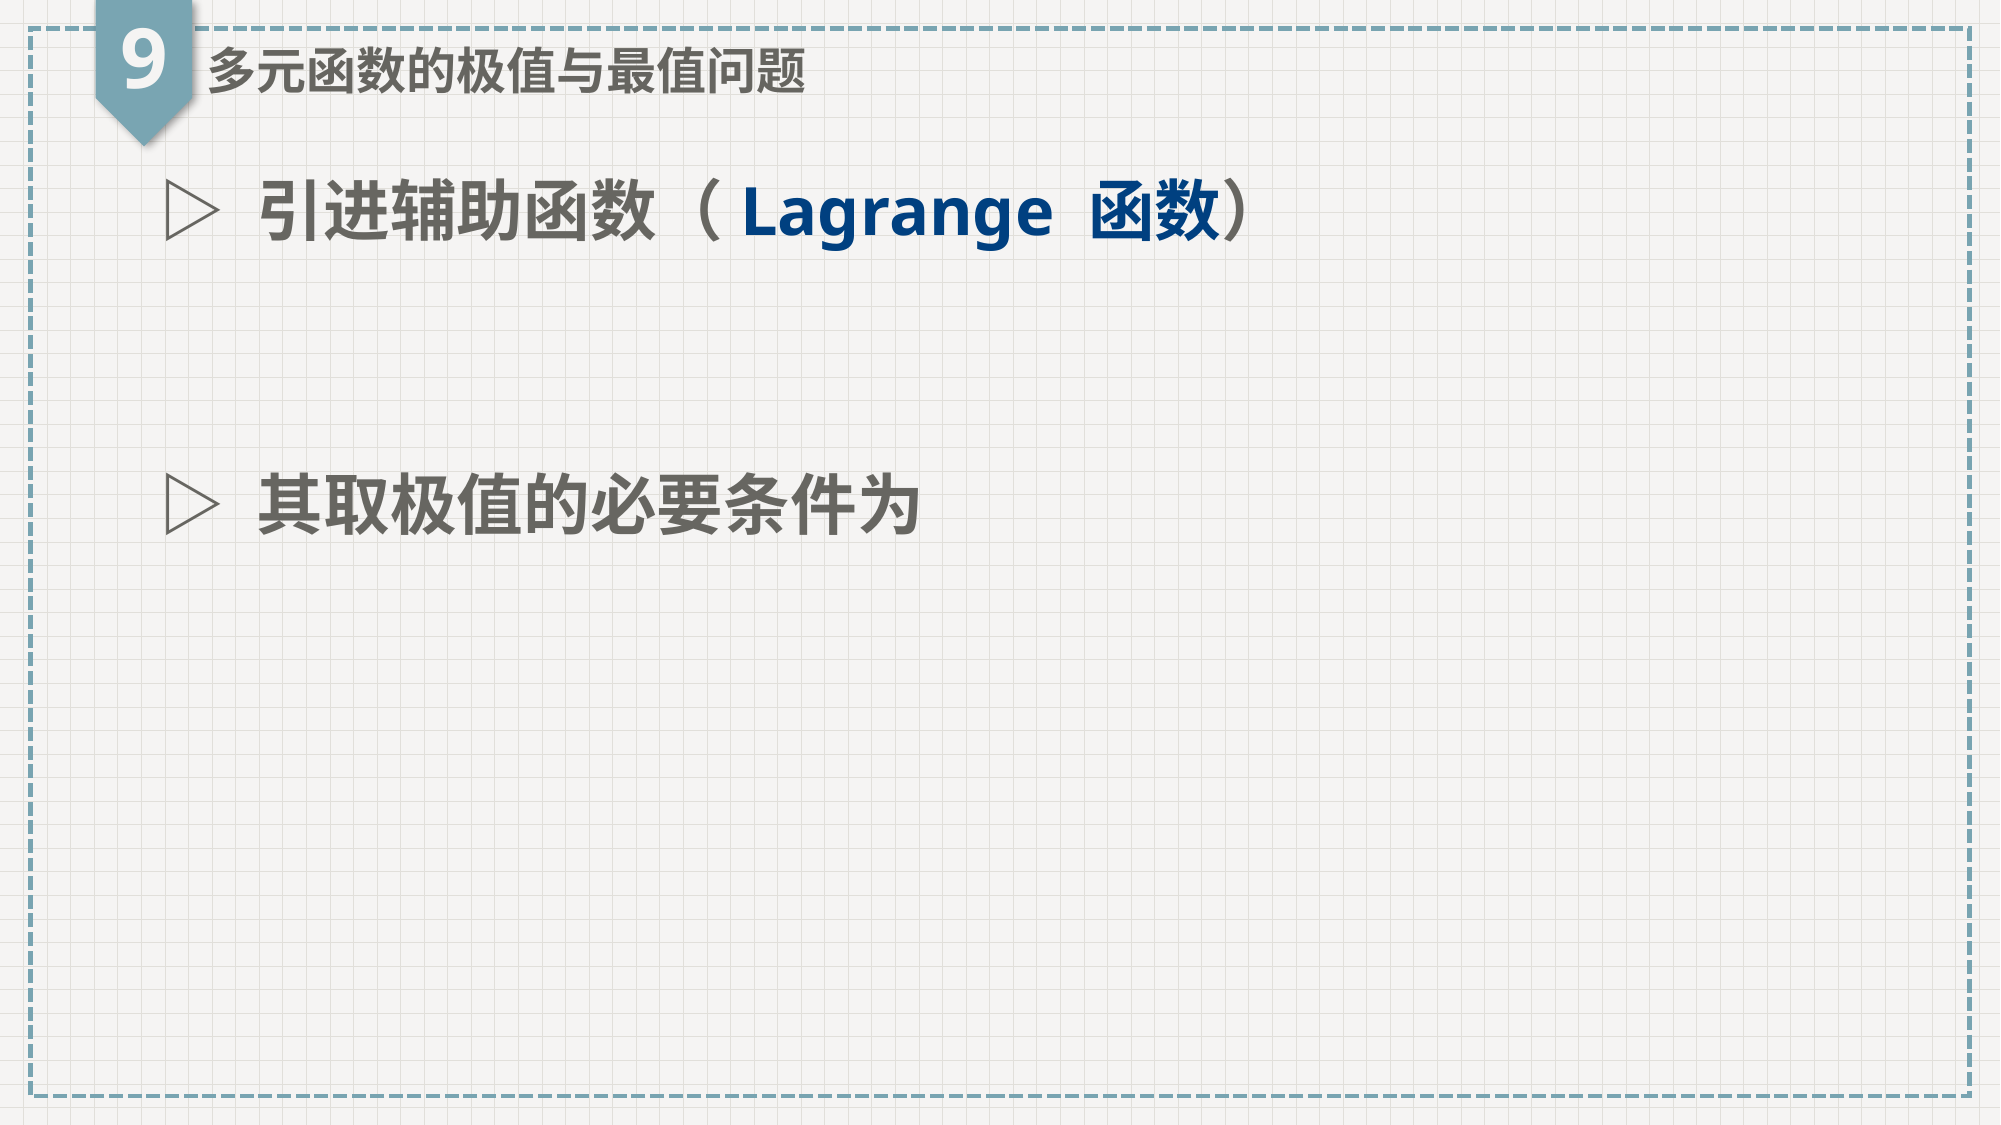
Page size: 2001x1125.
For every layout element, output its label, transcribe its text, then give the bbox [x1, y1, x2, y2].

list 9 [95, 0, 193, 123]
list 多元函数的极值与最值问题 [192, 35, 964, 112]
